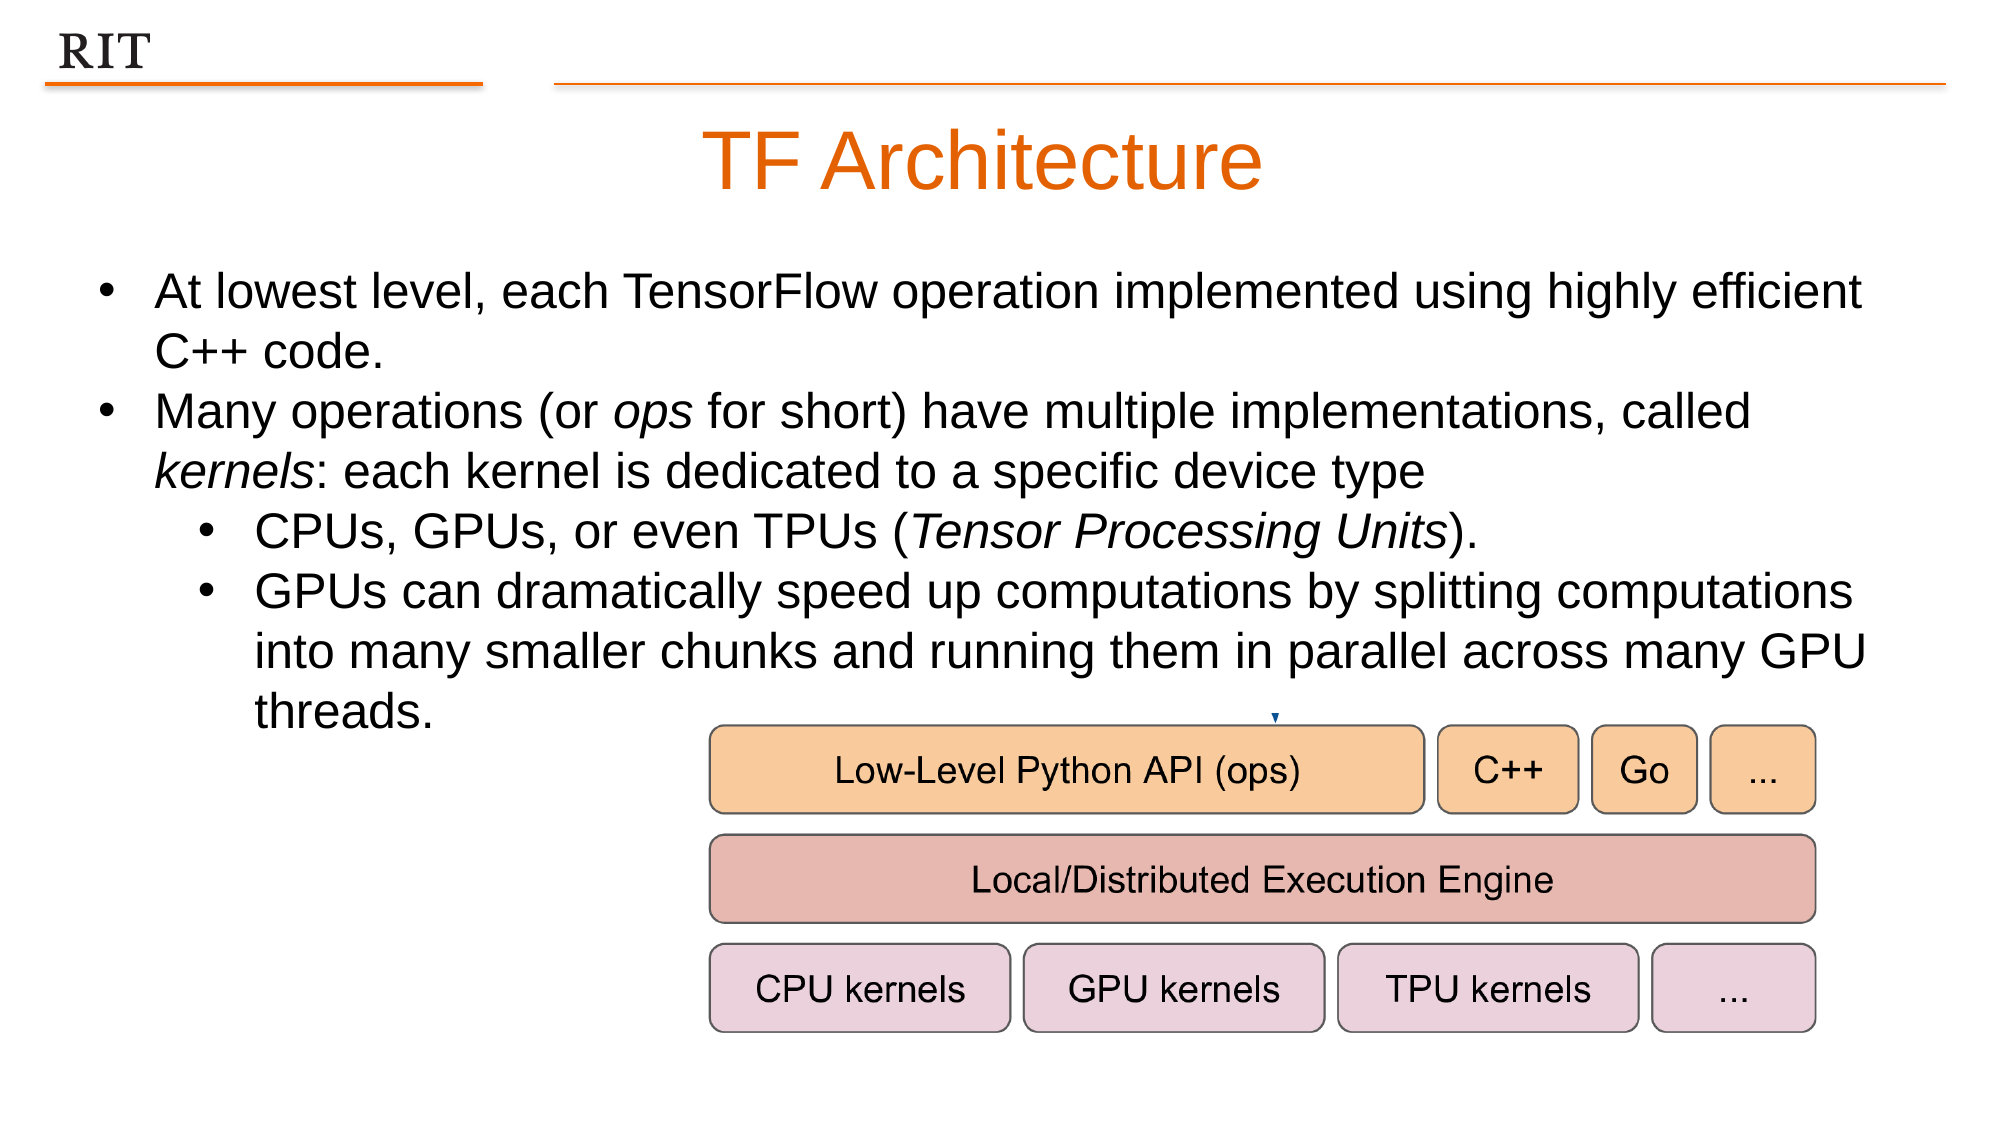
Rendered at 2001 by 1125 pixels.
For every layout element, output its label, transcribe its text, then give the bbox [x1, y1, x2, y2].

title TF Architecture [83, 114, 1884, 198]
text_box At lowest level, each TensorFlow operation implemented using highly efficient C++ code. Many operations (or ops for short) have multiple implementations, called kernels: each kernel is dedicated to a specific device type CPUs, GPUs, or even TPUs (Tensor Processing Units). GPUs can dramatically speed up computations by splitting computations into many smaller chunks and running them in parallel across many GPU threads. [83, 251, 1917, 747]
picture [707, 713, 1817, 1034]
